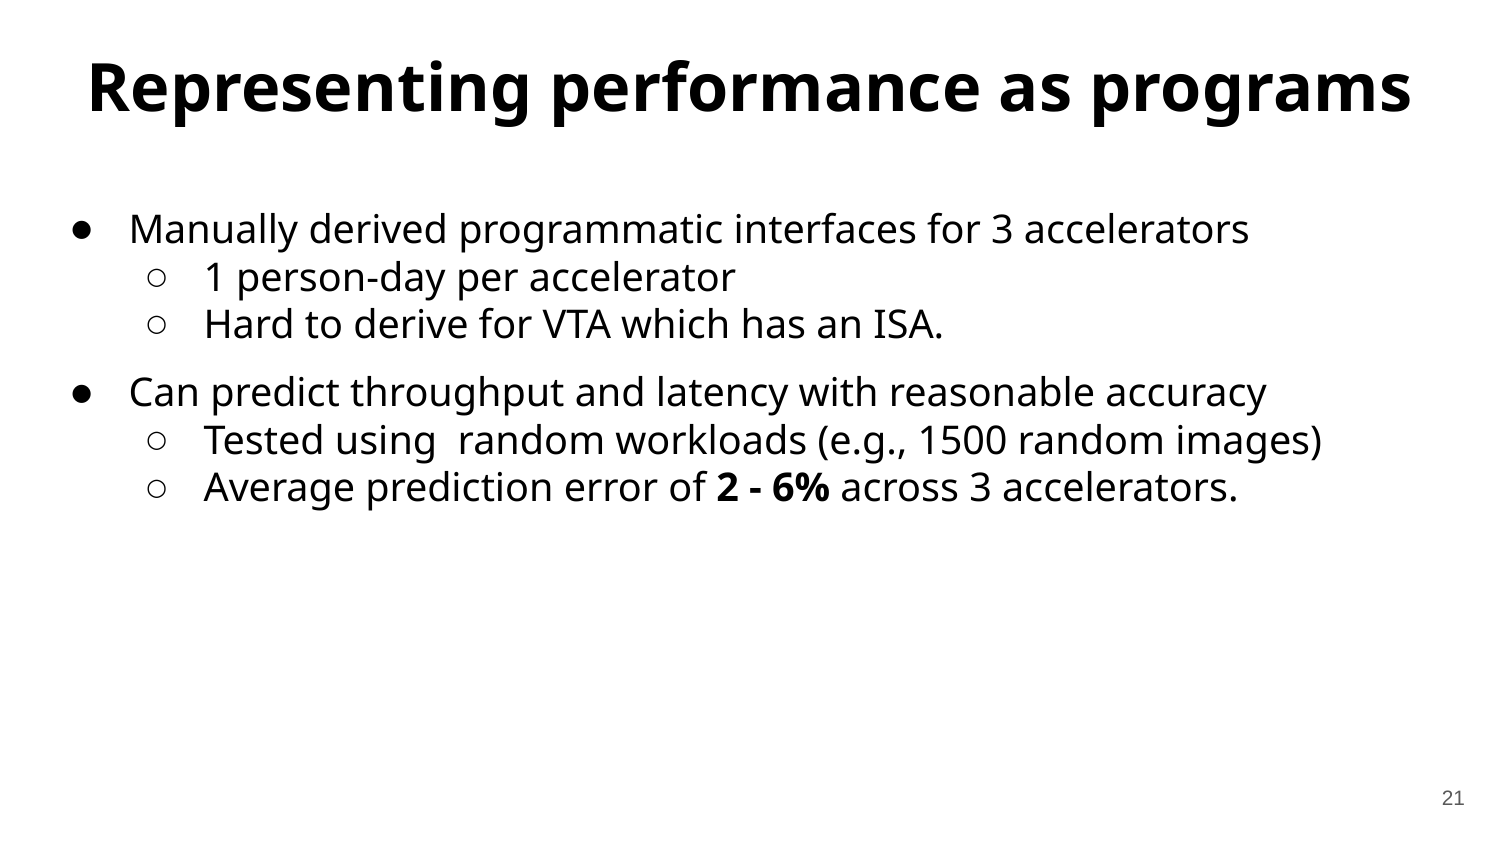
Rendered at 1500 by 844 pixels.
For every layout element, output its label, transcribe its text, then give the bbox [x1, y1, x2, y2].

slide_number 21 [1389, 764, 1480, 830]
list Manually derived programmatic interfaces for 3 accelerators 1 person-day per accelerator Hard to derive for VTA which has an ISA. Can predict throughput and latency with reasonable accuracy Tested using random workloads (e.g., 1500 random images) Average prediction error of 2 - 6% across 3 accelerators. [38, 188, 1487, 677]
title Representing performance as programs [51, 30, 1449, 125]
